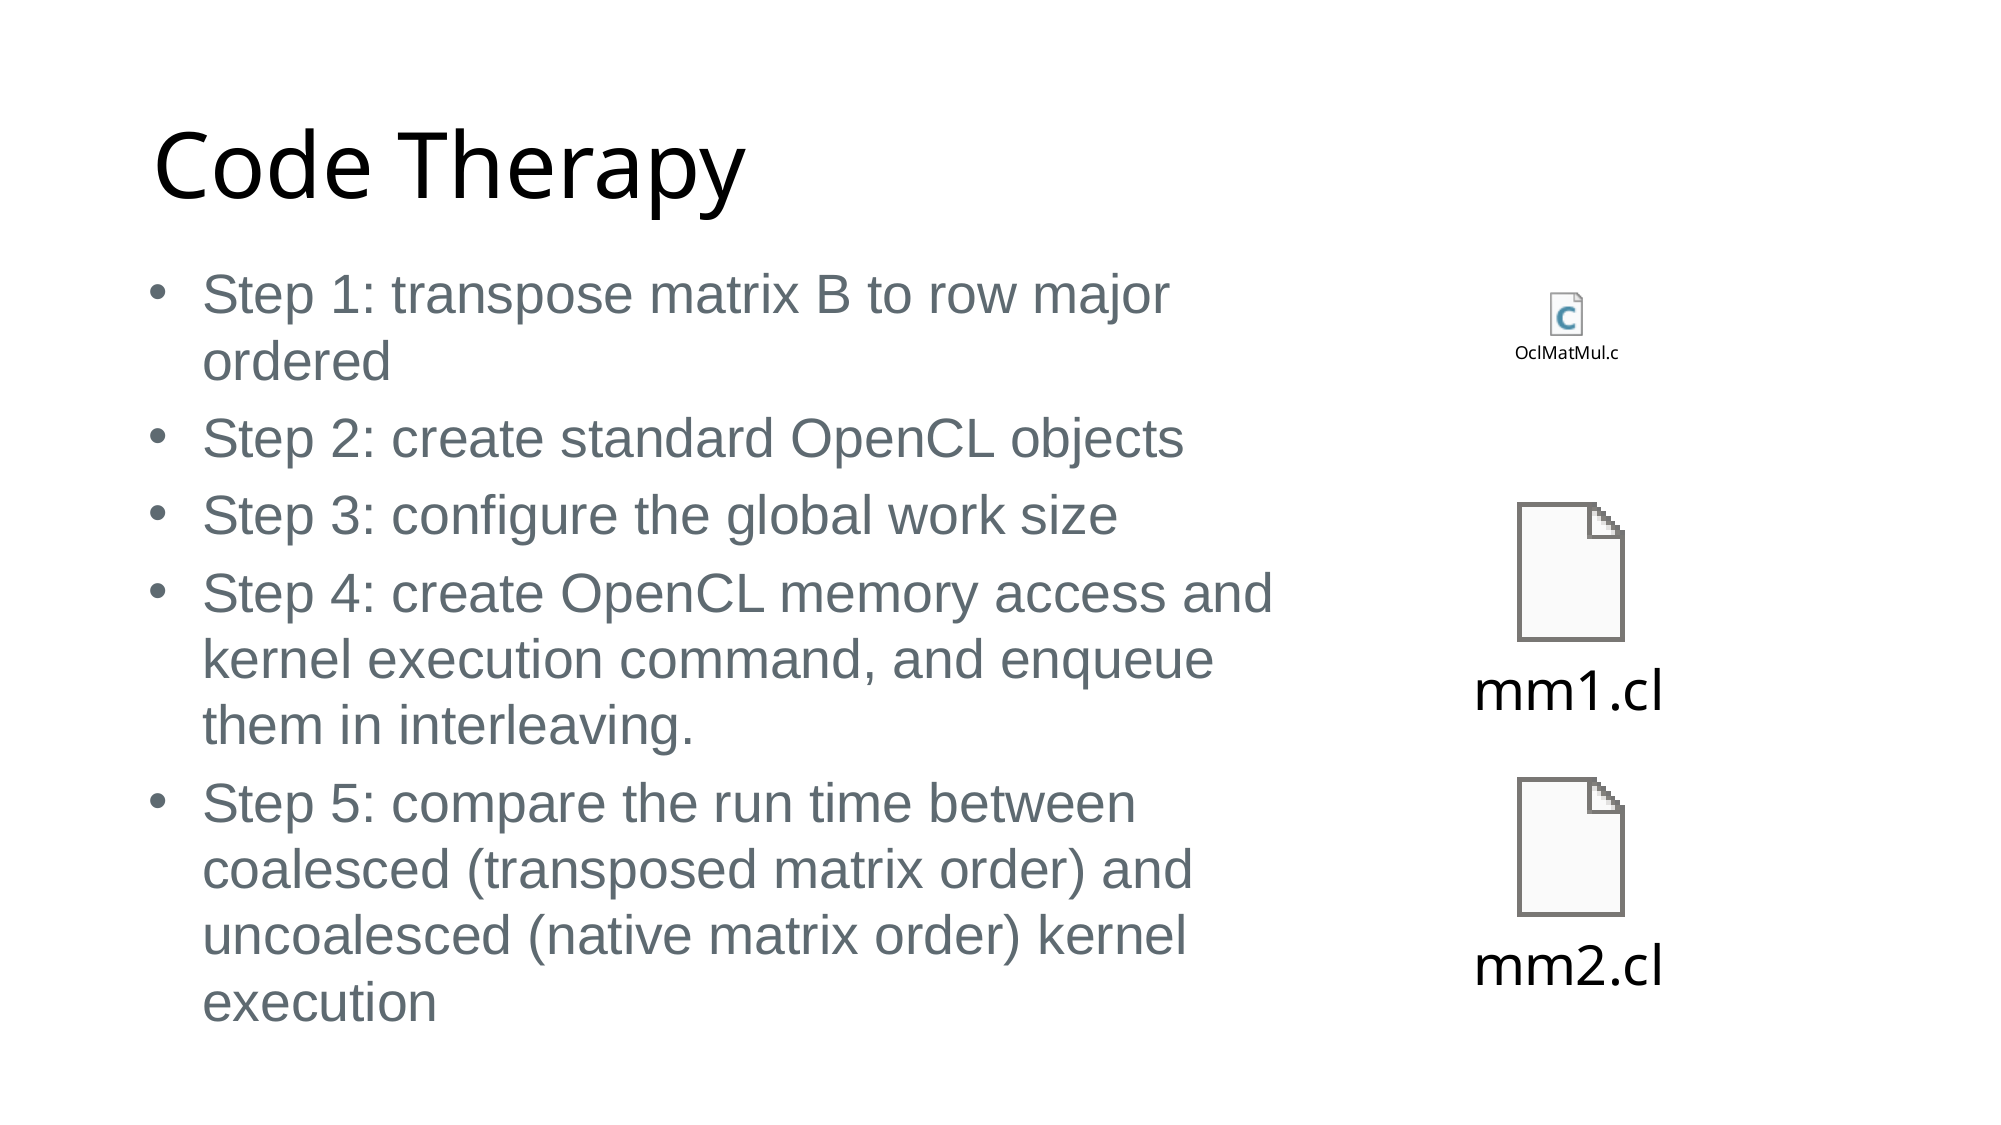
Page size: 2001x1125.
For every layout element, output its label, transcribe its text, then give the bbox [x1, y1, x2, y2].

title Code Therapy [137, 59, 1863, 278]
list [1498, 290, 1635, 374]
text_box Step 1: transpose matrix B to row major ordered Step 2: create standard OpenCL objects Step 3: configure the global work size Step 4: create OpenCL memory access and kernel execution command, and enqueue them in interleaving. Step 5: compare the run time between coalesced (transposed matrix order) and uncoalesced (native matrix order) kernel execution [133, 250, 1326, 1047]
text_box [1448, 498, 1685, 754]
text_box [1448, 773, 1685, 1028]
